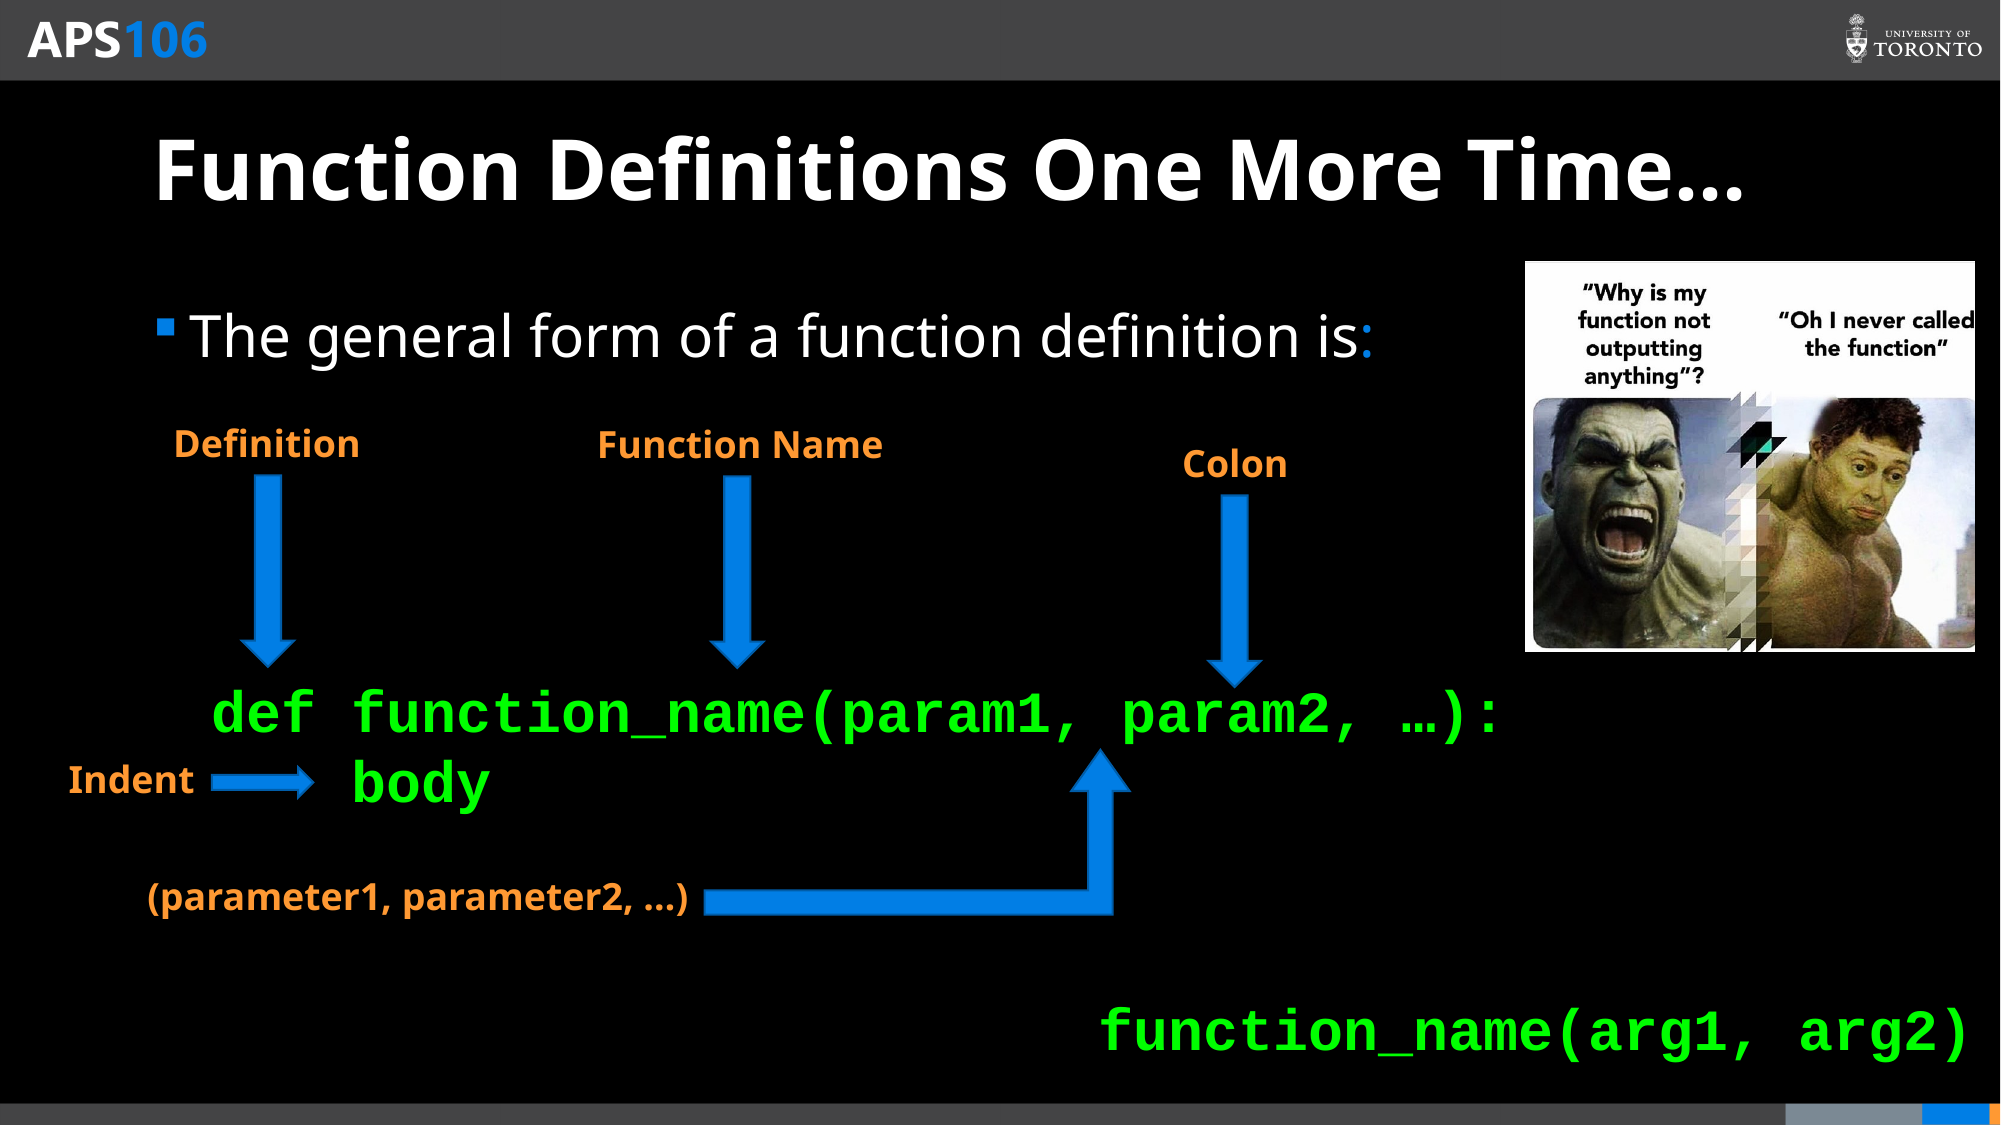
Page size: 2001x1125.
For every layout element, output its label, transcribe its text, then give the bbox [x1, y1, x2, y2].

picture [0, 0, 2001, 1125]
text_box Colon [1167, 432, 1304, 493]
text_box [708, 475, 766, 670]
text_box [239, 474, 297, 669]
title Function Definitions One More Time… [137, 119, 1863, 227]
text_box Function Name [582, 413, 899, 474]
text_box Indent [53, 748, 210, 809]
text_box [1206, 494, 1264, 689]
text_box (parameter1, parameter2, …) [132, 865, 704, 926]
list The general form of a function definition is: [137, 299, 1636, 1093]
text_box def function_name(param1, param2, …): body [196, 666, 1522, 822]
text_box [704, 748, 1132, 916]
text_box Definition [158, 412, 376, 473]
text_box function_name(arg1, arg2) [1083, 985, 1997, 1070]
text_box [210, 764, 315, 801]
